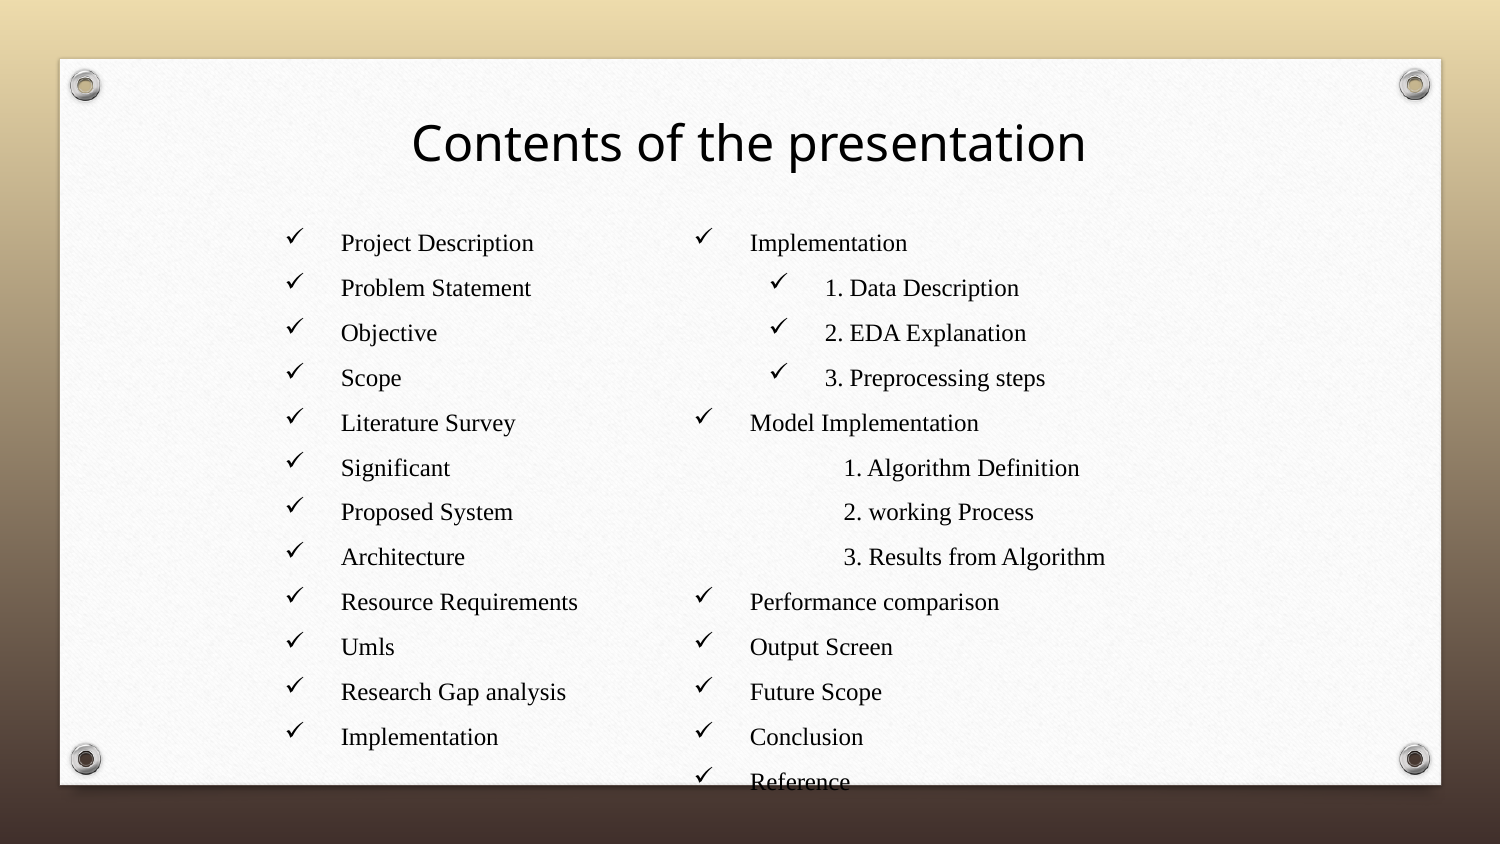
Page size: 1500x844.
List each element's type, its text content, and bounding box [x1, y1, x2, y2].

text_box Implementation 1. Data Description 2. EDA Explanation 3. Preprocessing steps Model Implementation 1. Algorithm Definition 2. working Process 3. Results from Algorithm Performance comparison Output Screen Future Scope Conclusion Reference [678, 204, 1291, 803]
text_box Project Description Problem Statement Objective Scope Literature Survey Significant Proposed System Architecture Resource Requirements Umls Research Gap analysis Implementation [269, 204, 688, 844]
title Contents of the presentation [117, 87, 1383, 205]
picture [0, 0, 1500, 844]
